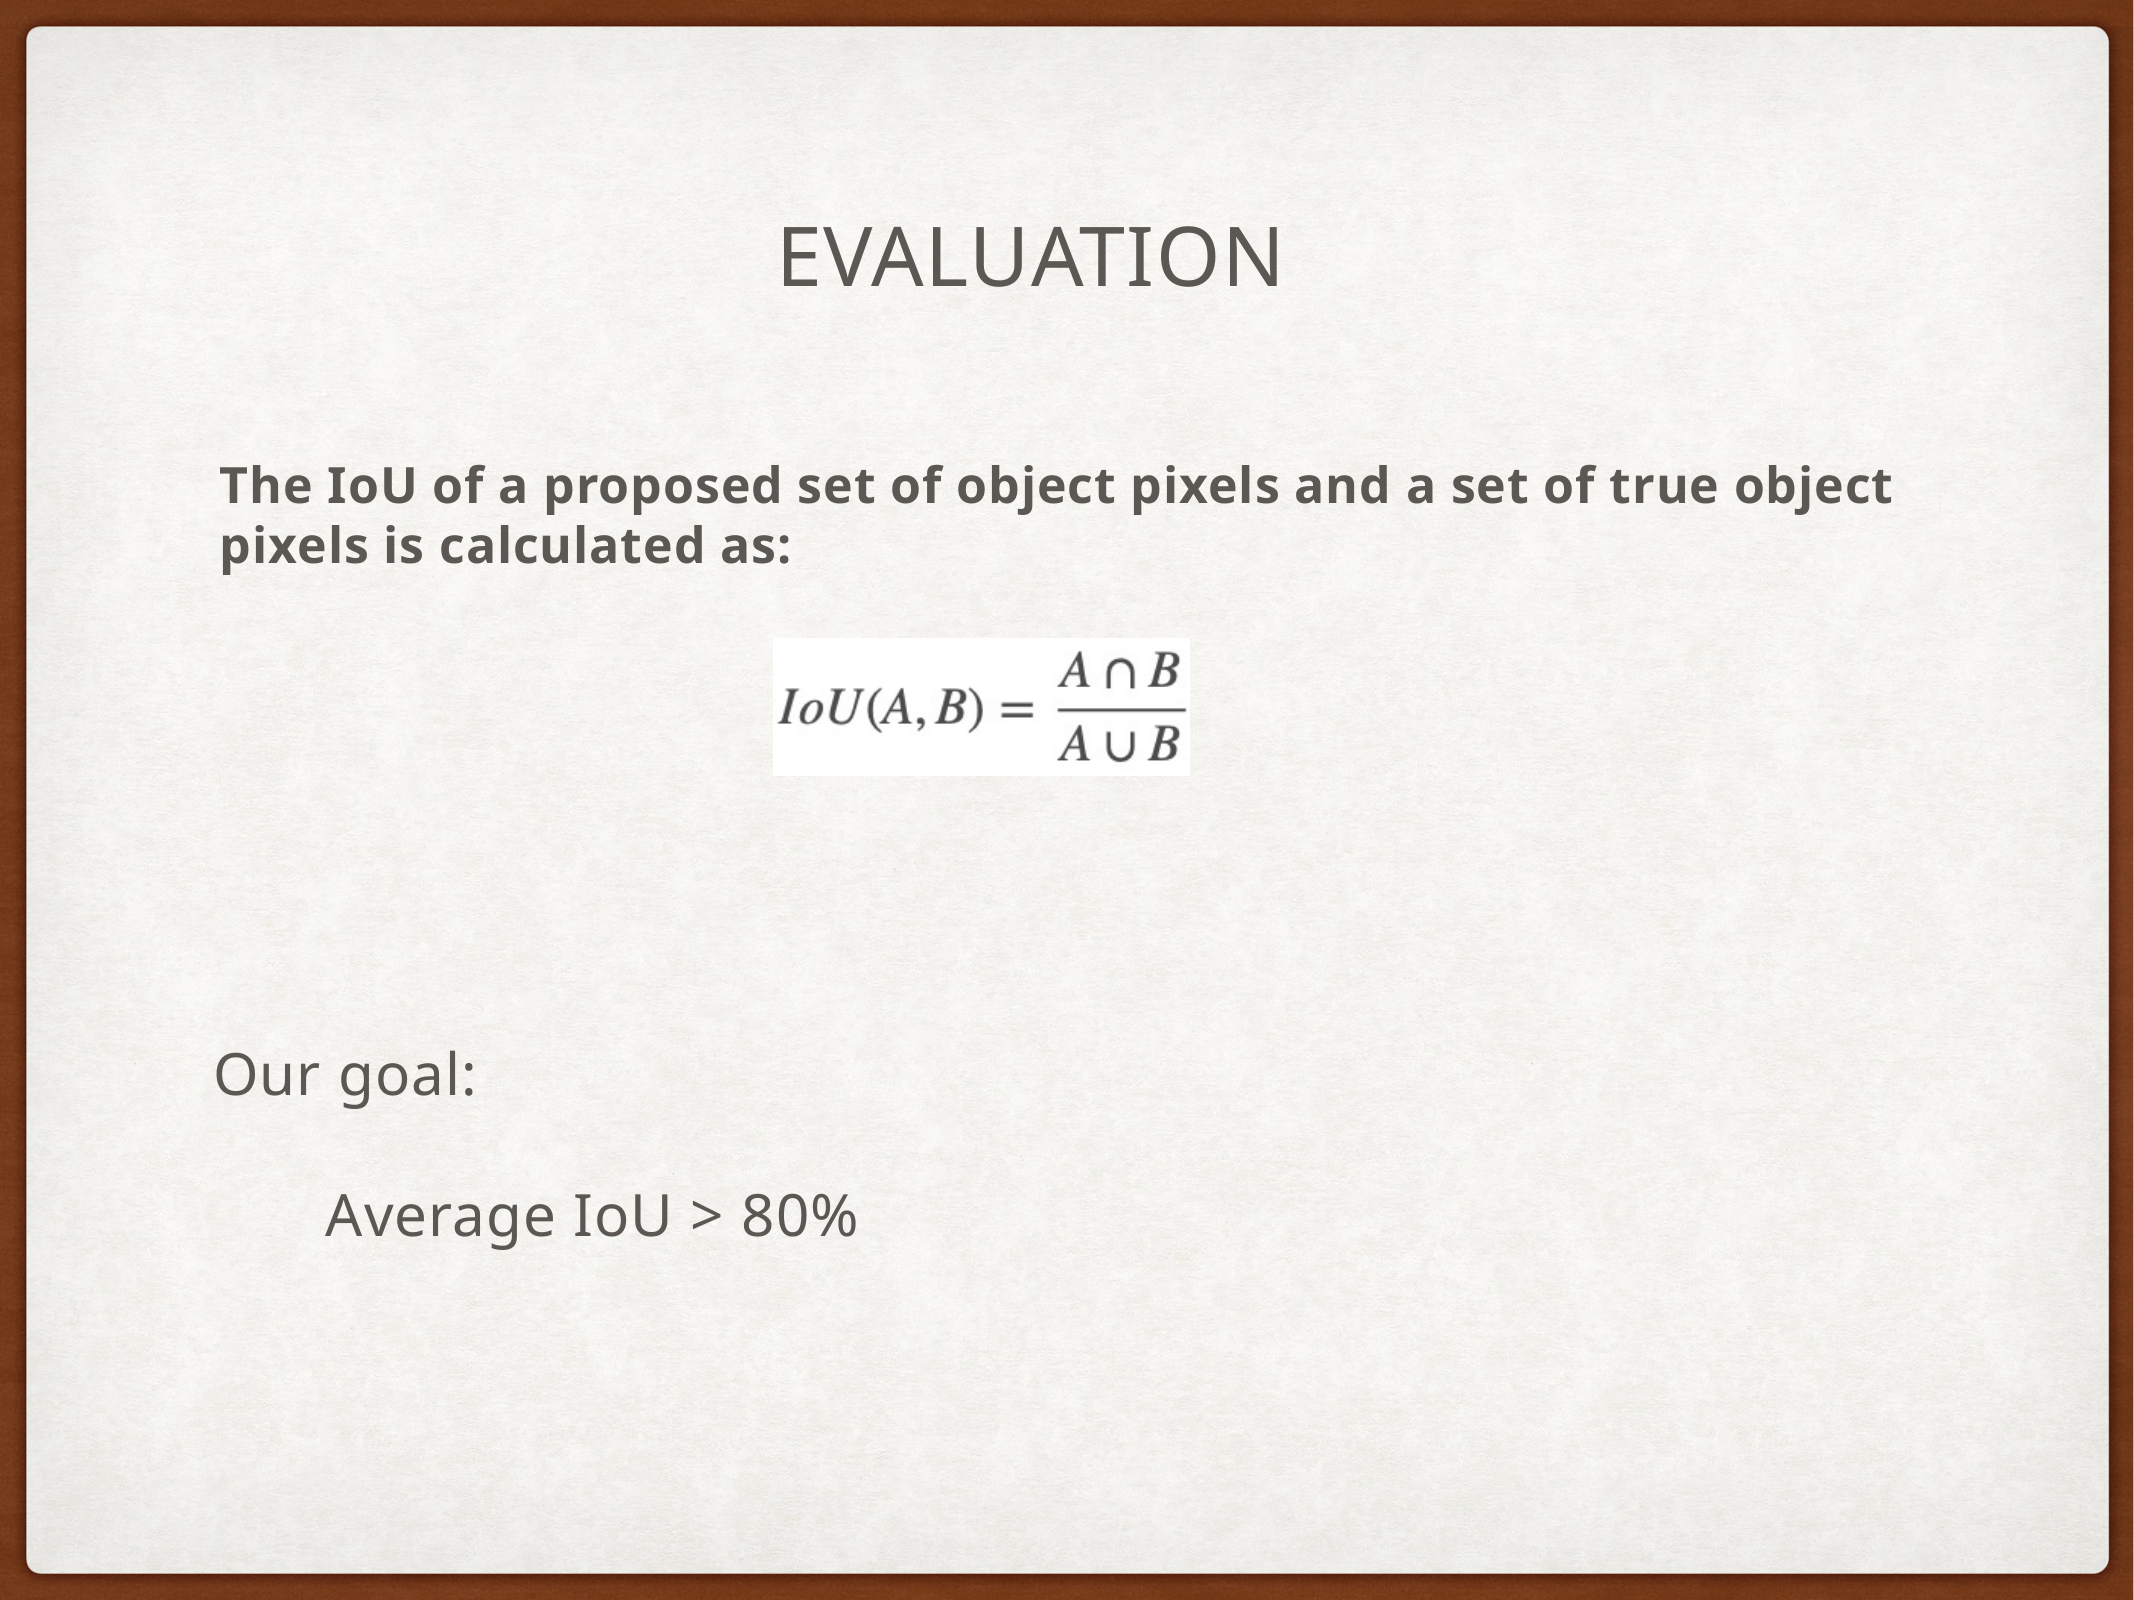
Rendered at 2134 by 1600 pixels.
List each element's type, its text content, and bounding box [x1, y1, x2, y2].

list The IoU of a proposed set of object pixels and a set of true object pixels is calculated as: [106, 386, 2020, 708]
title Evaluation [74, 195, 1989, 320]
text_box Our goal: Average IoU > 80% [172, 1029, 1239, 1294]
picture [0, 0, 2134, 1600]
